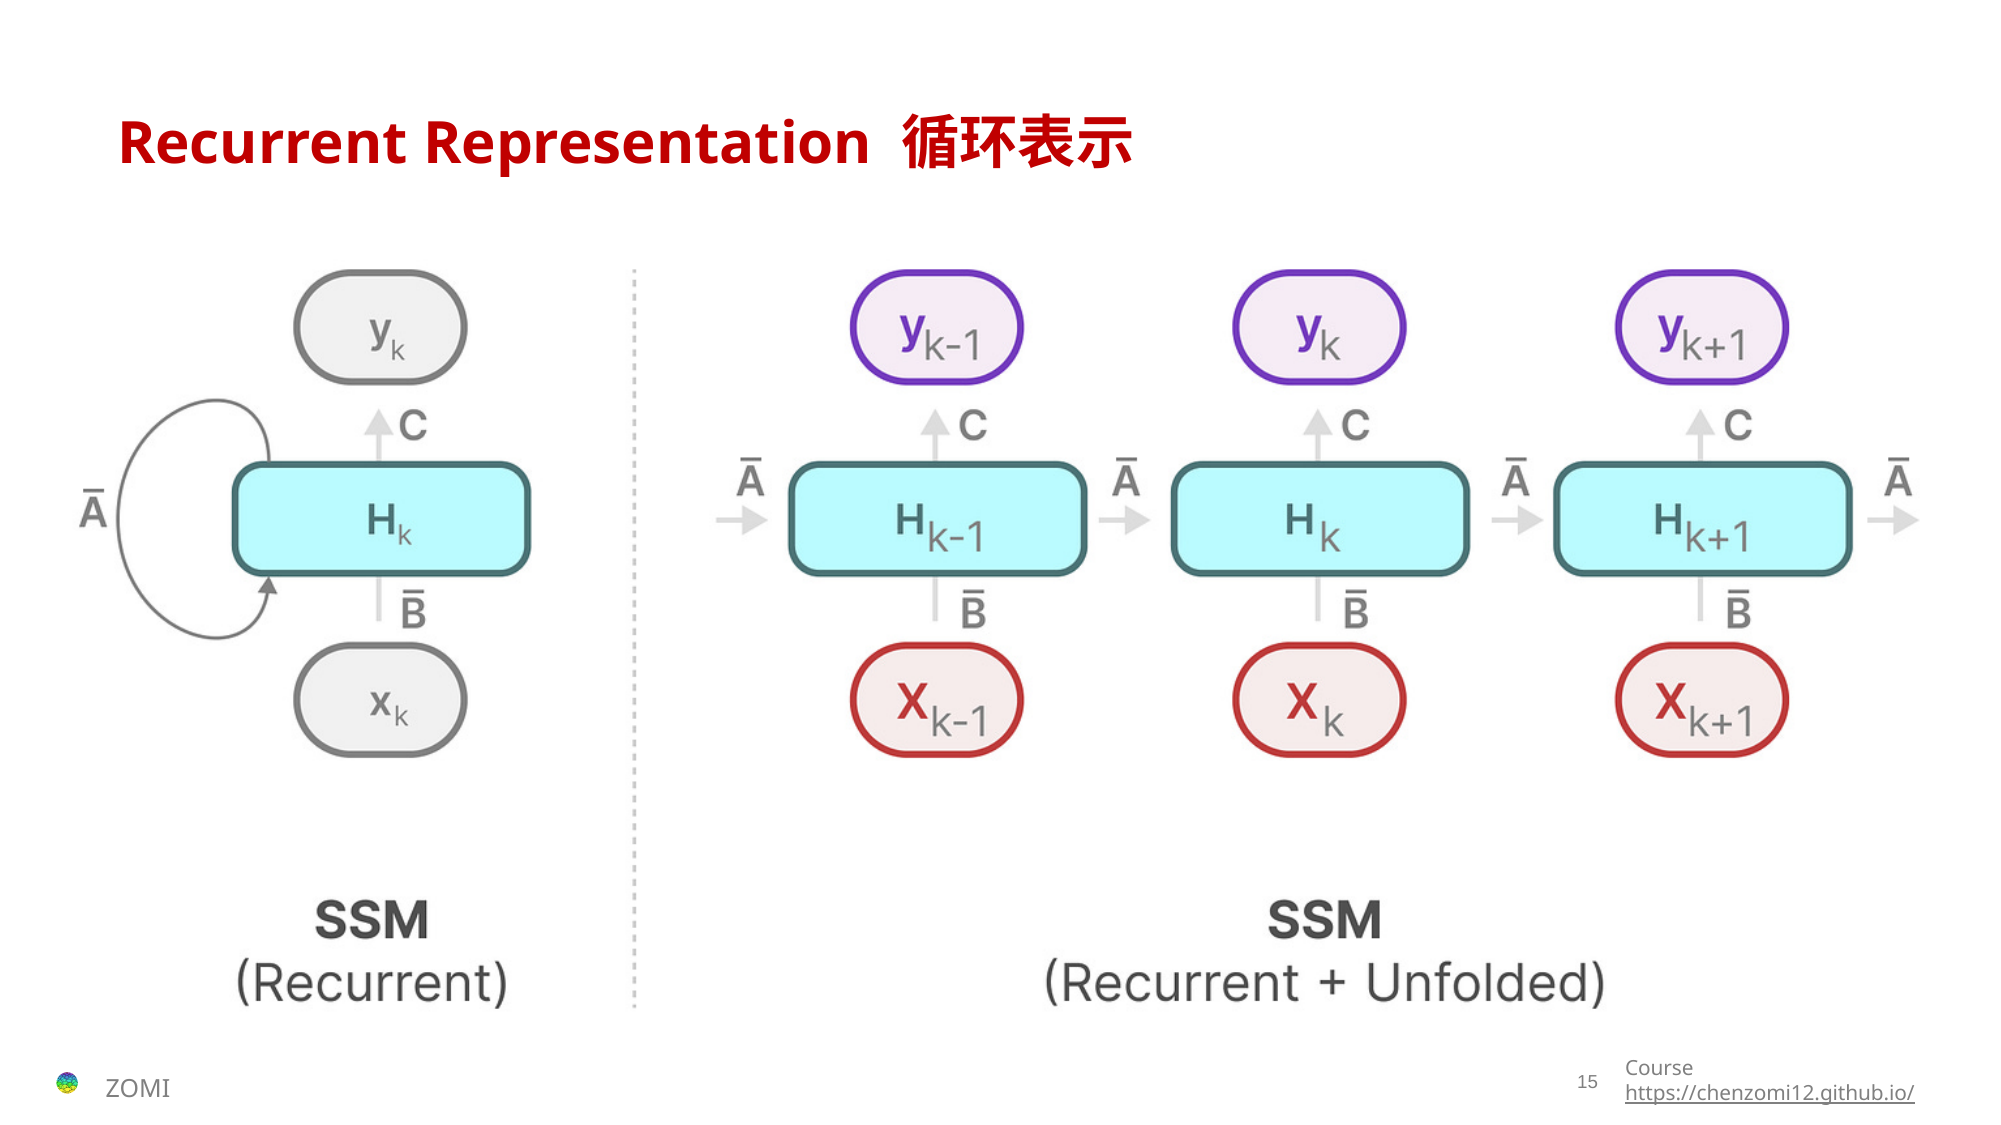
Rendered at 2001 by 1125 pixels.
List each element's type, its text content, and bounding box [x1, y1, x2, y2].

picture [57, 1073, 77, 1093]
title Recurrent Representation 循环表示 [102, 91, 1901, 189]
picture [51, 259, 1951, 1022]
